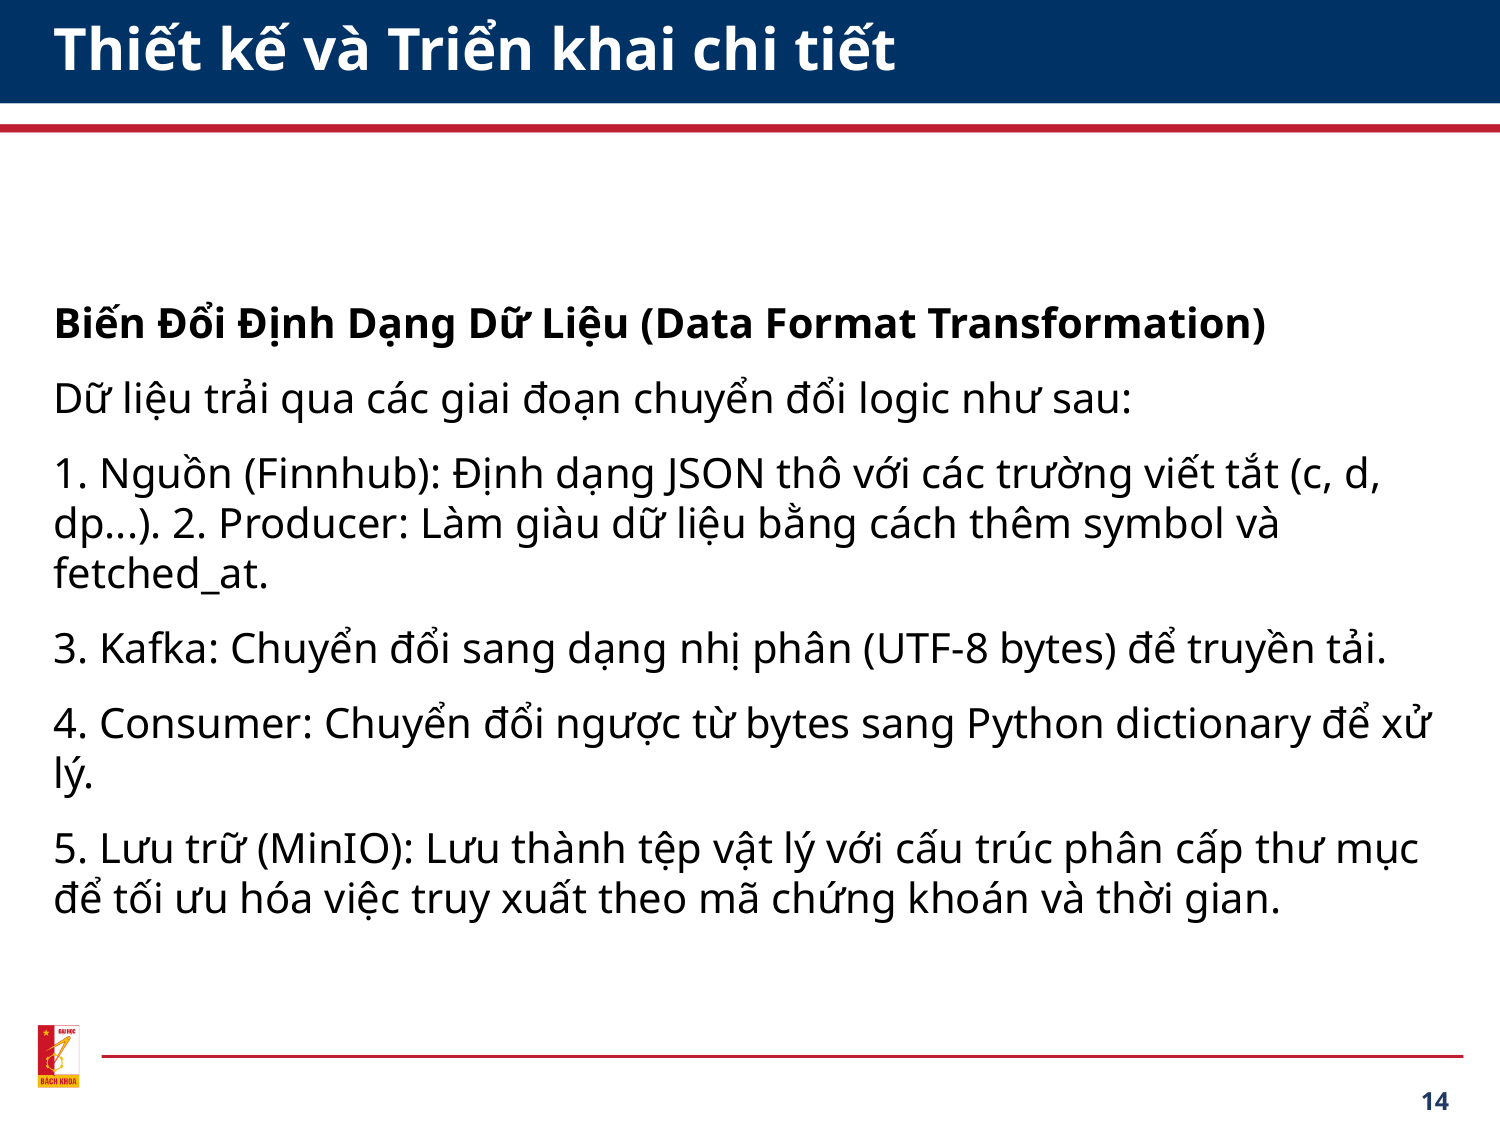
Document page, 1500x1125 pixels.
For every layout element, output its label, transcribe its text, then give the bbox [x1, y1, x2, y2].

title Thiết kế và Triển khai chi tiết [38, 12, 1462, 87]
text_box Biến Đổi Định Dạng Dữ Liệu (Data Format Transformation) Dữ liệu trải qua các giai đoạn chuyển đổi logic như sau: 1. Nguồn (Finnhub): Định dạng JSON thô với các trường viết tắt (c, d, dp...). 2. Producer: Làm giàu dữ liệu bằng cách thêm symbol và fetched_at. 3. Kafka: Chuyển đổi sang dạng nhị phân (UTF-8 bytes) để truyền tải. 4. Consumer: Chuyển đổi ngược từ bytes sang Python dictionary để xử lý. 5. Lưu trữ (MinIO): Lưu thành tệp vật lý với cấu trúc phân cấp thư mục để tối ưu hóa việc truy xuất theo mã chứng khoán và thời gian. [38, 289, 1452, 930]
picture [0, 0, 1500, 1125]
slide_number 14 [1126, 1078, 1464, 1125]
